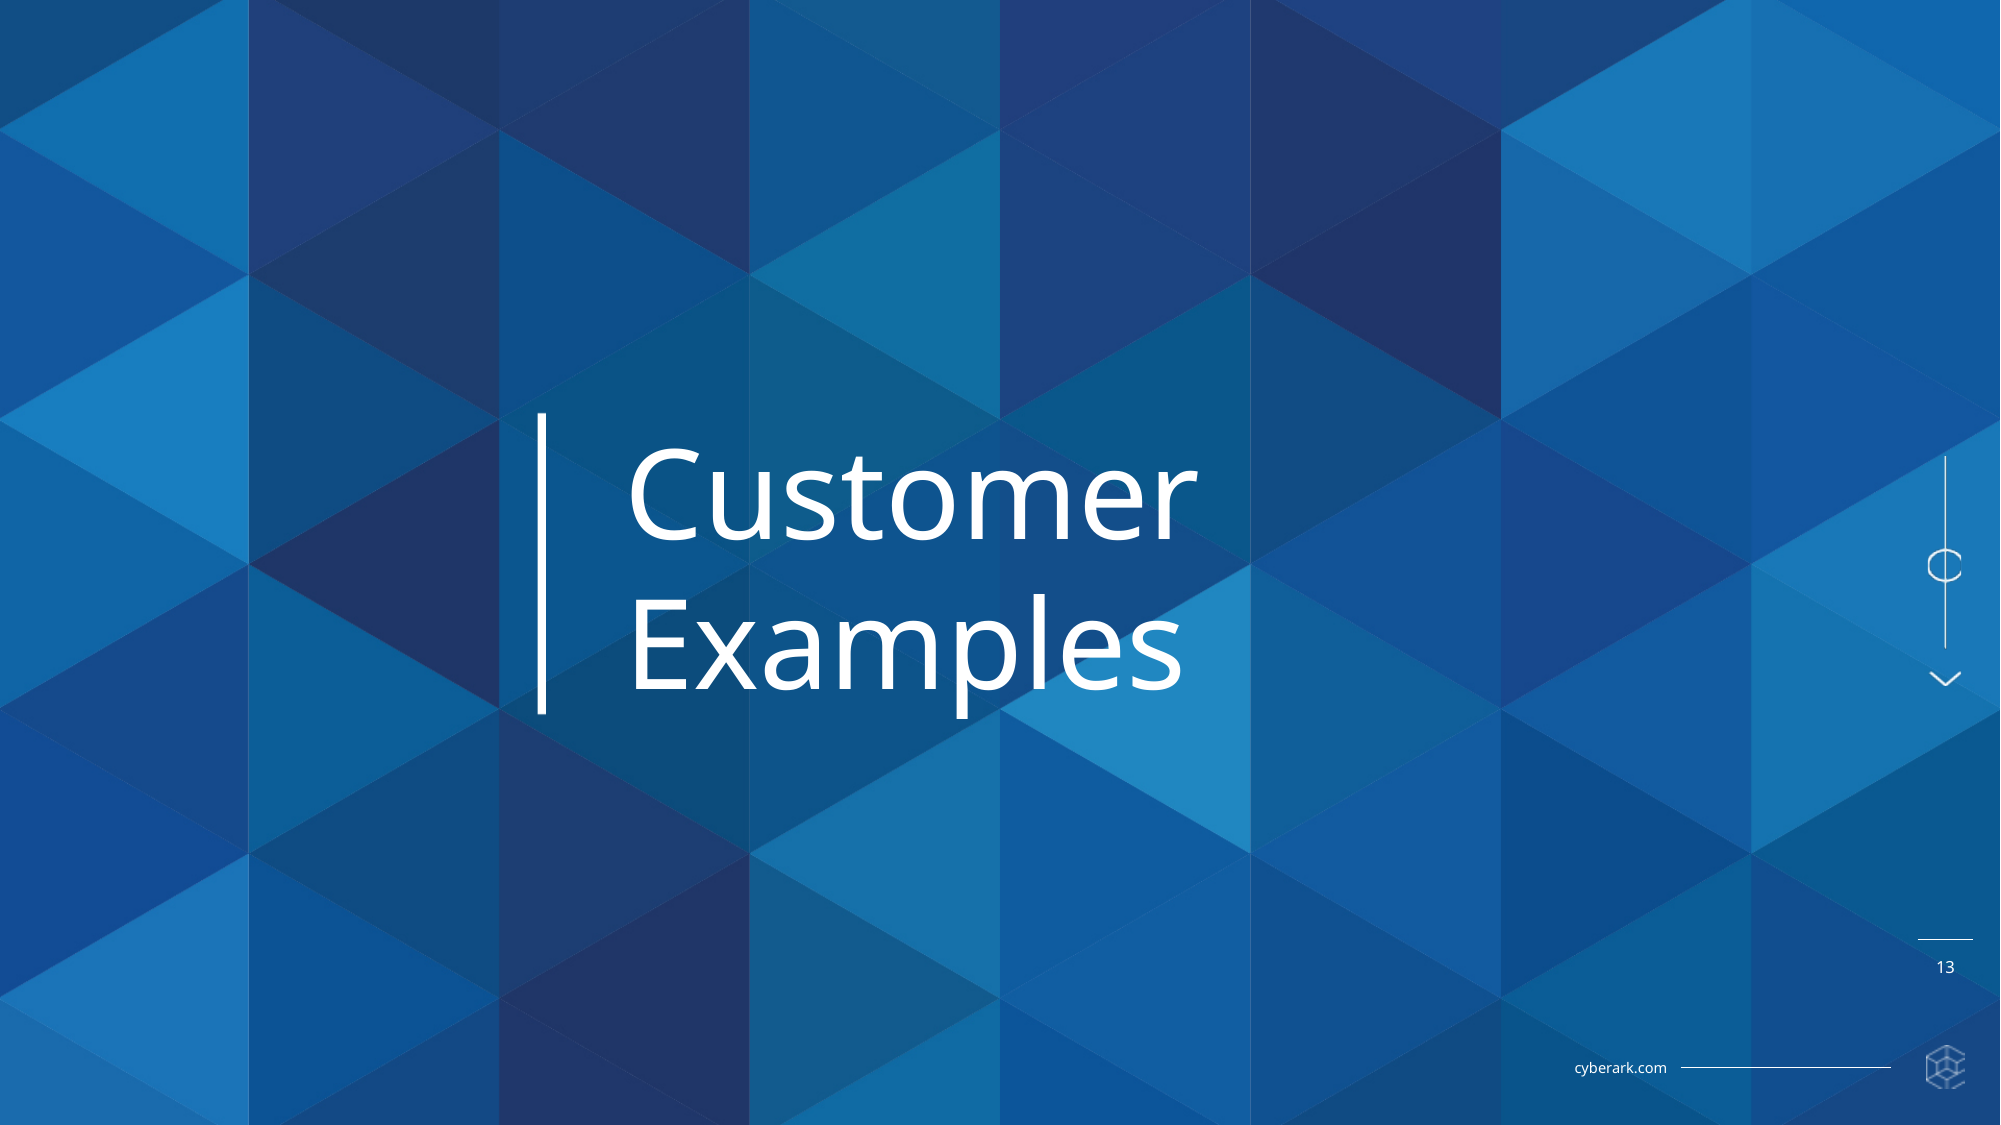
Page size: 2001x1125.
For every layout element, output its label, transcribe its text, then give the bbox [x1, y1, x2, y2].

title Customer Examples [624, 412, 1716, 716]
picture [0, 0, 2000, 1125]
slide_number 13 [1917, 938, 1974, 999]
